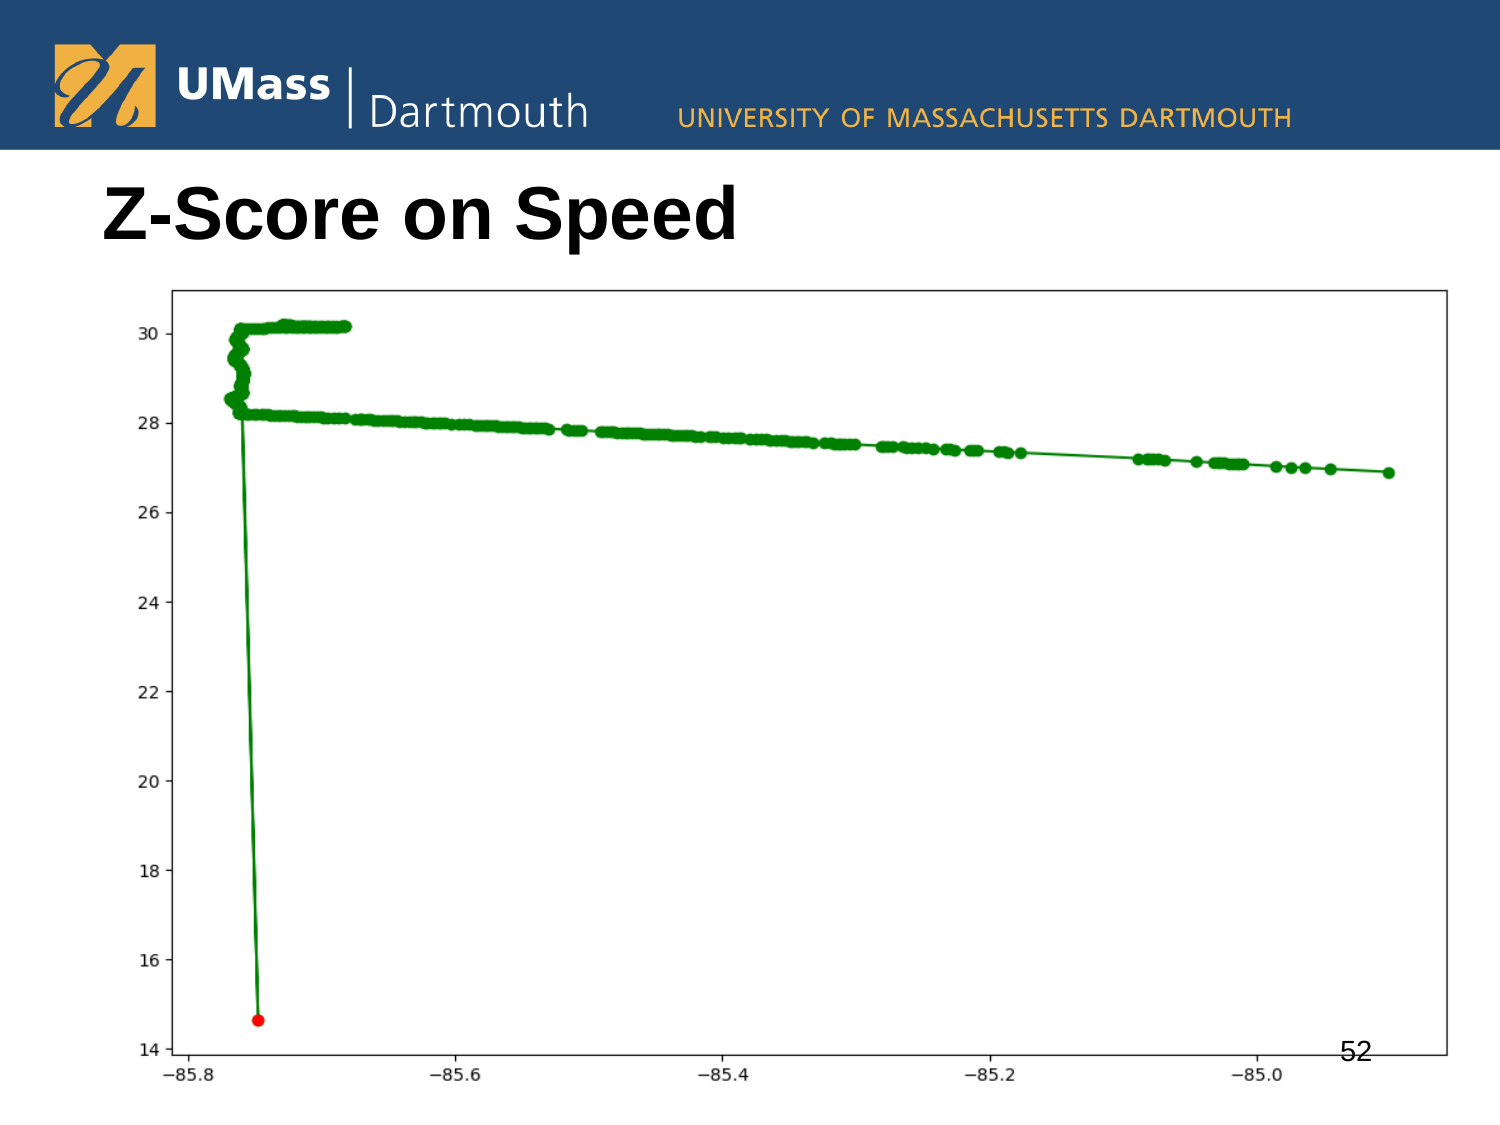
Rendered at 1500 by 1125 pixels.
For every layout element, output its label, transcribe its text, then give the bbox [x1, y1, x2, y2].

picture [0, 0, 1500, 150]
title Z-Score on Speed [12, 187, 1438, 263]
picture [124, 274, 1463, 1097]
